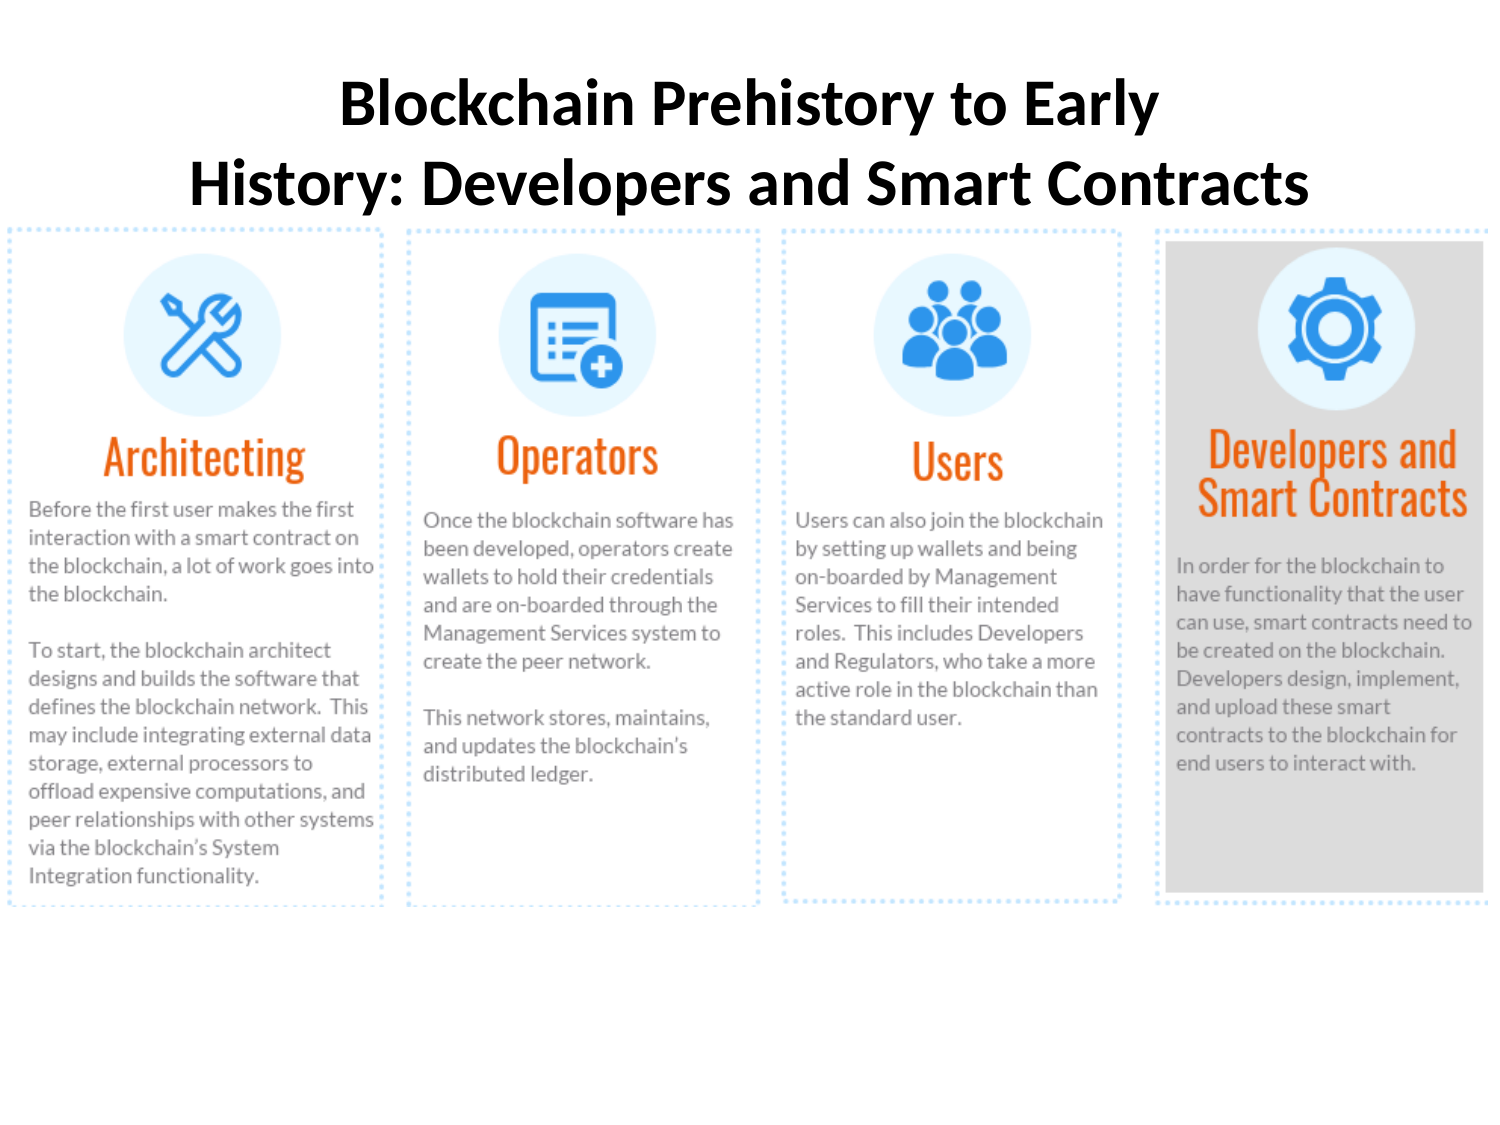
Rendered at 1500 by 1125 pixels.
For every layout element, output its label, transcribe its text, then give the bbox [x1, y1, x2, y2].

picture [0, 218, 1488, 907]
title Blockchain Prehistory to Early History: Developers and Smart Contracts [75, 45, 1425, 217]
